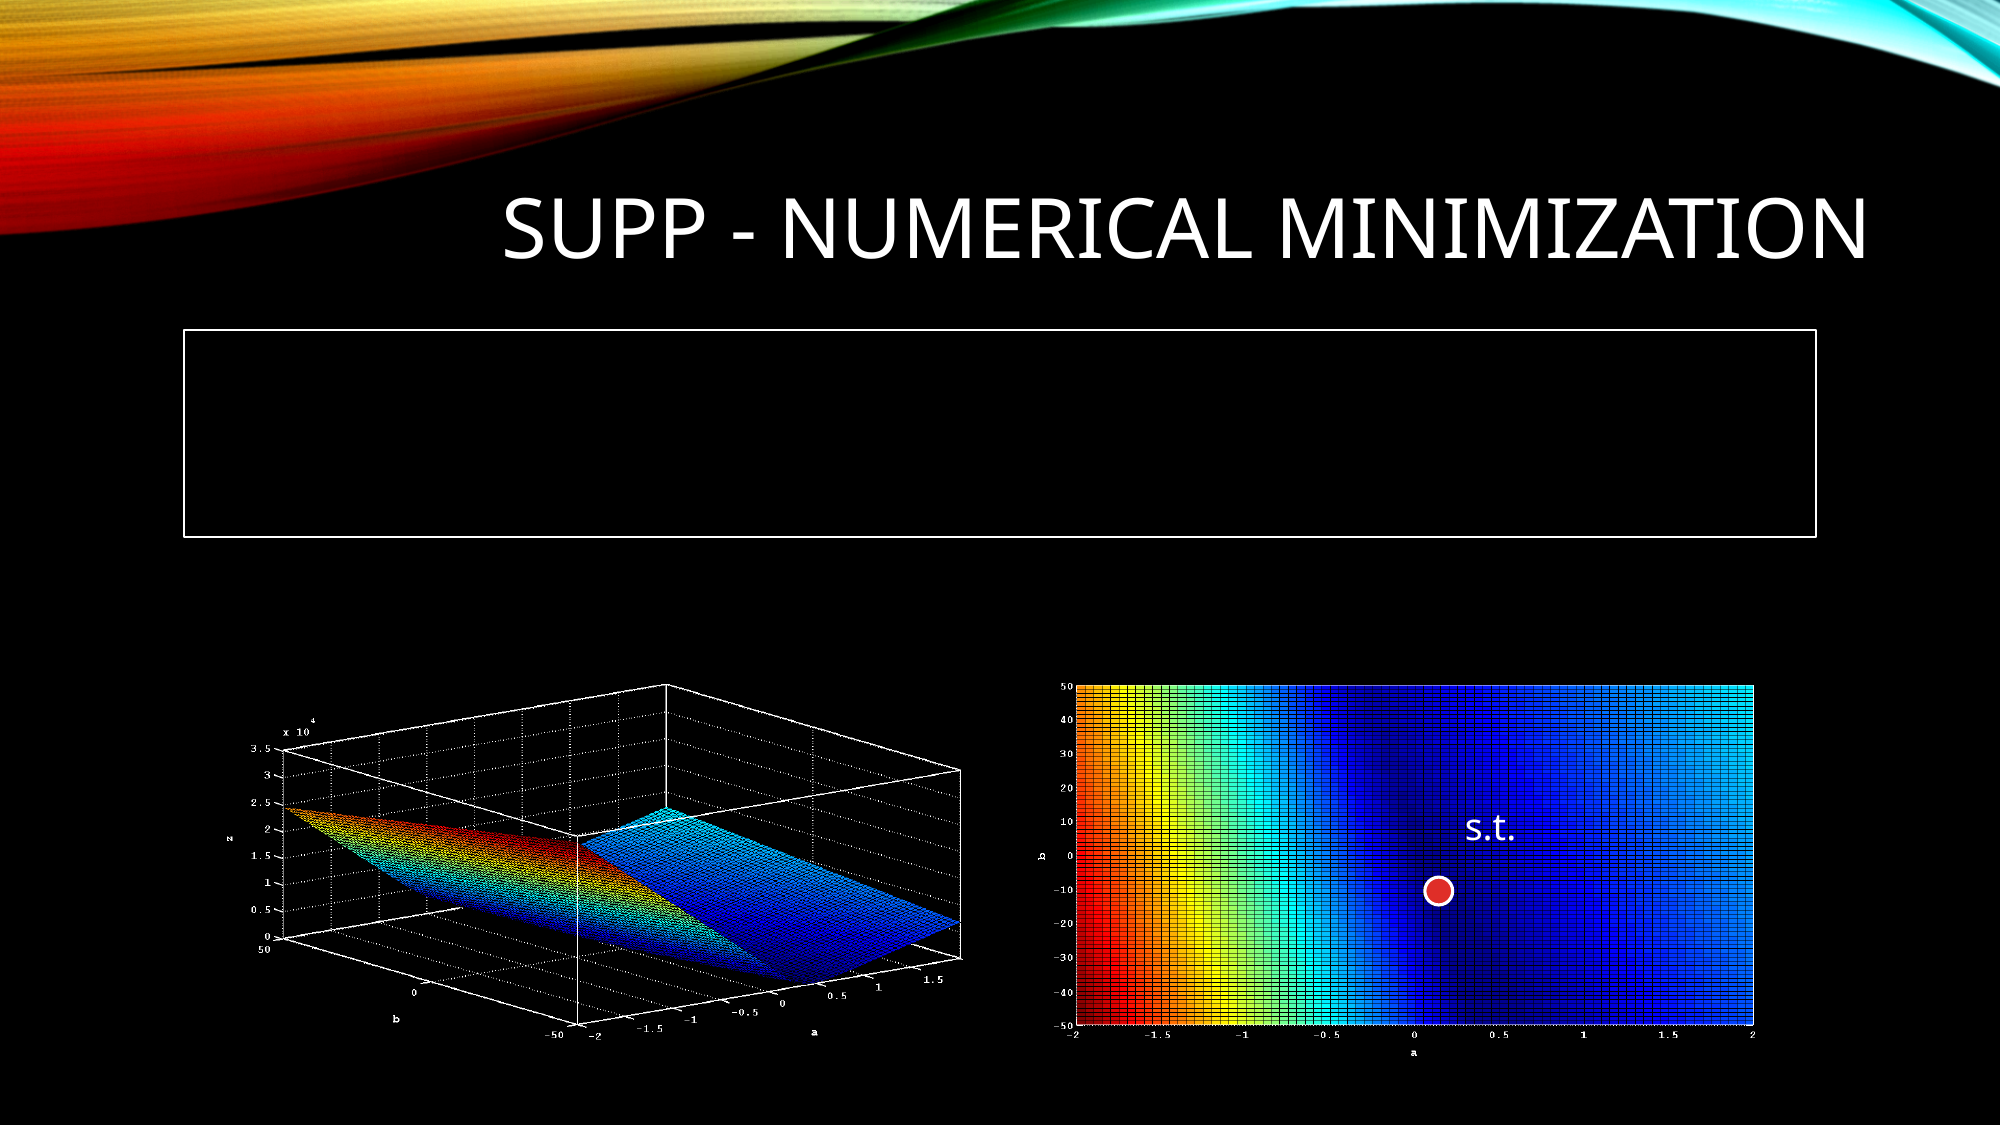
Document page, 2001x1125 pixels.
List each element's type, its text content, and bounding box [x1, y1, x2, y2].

text_box [183, 329, 1817, 538]
picture [0, 0, 2000, 237]
title Supp - NUMERICAL MINIMIZATION [474, 125, 1888, 338]
picture [169, 653, 1836, 1070]
